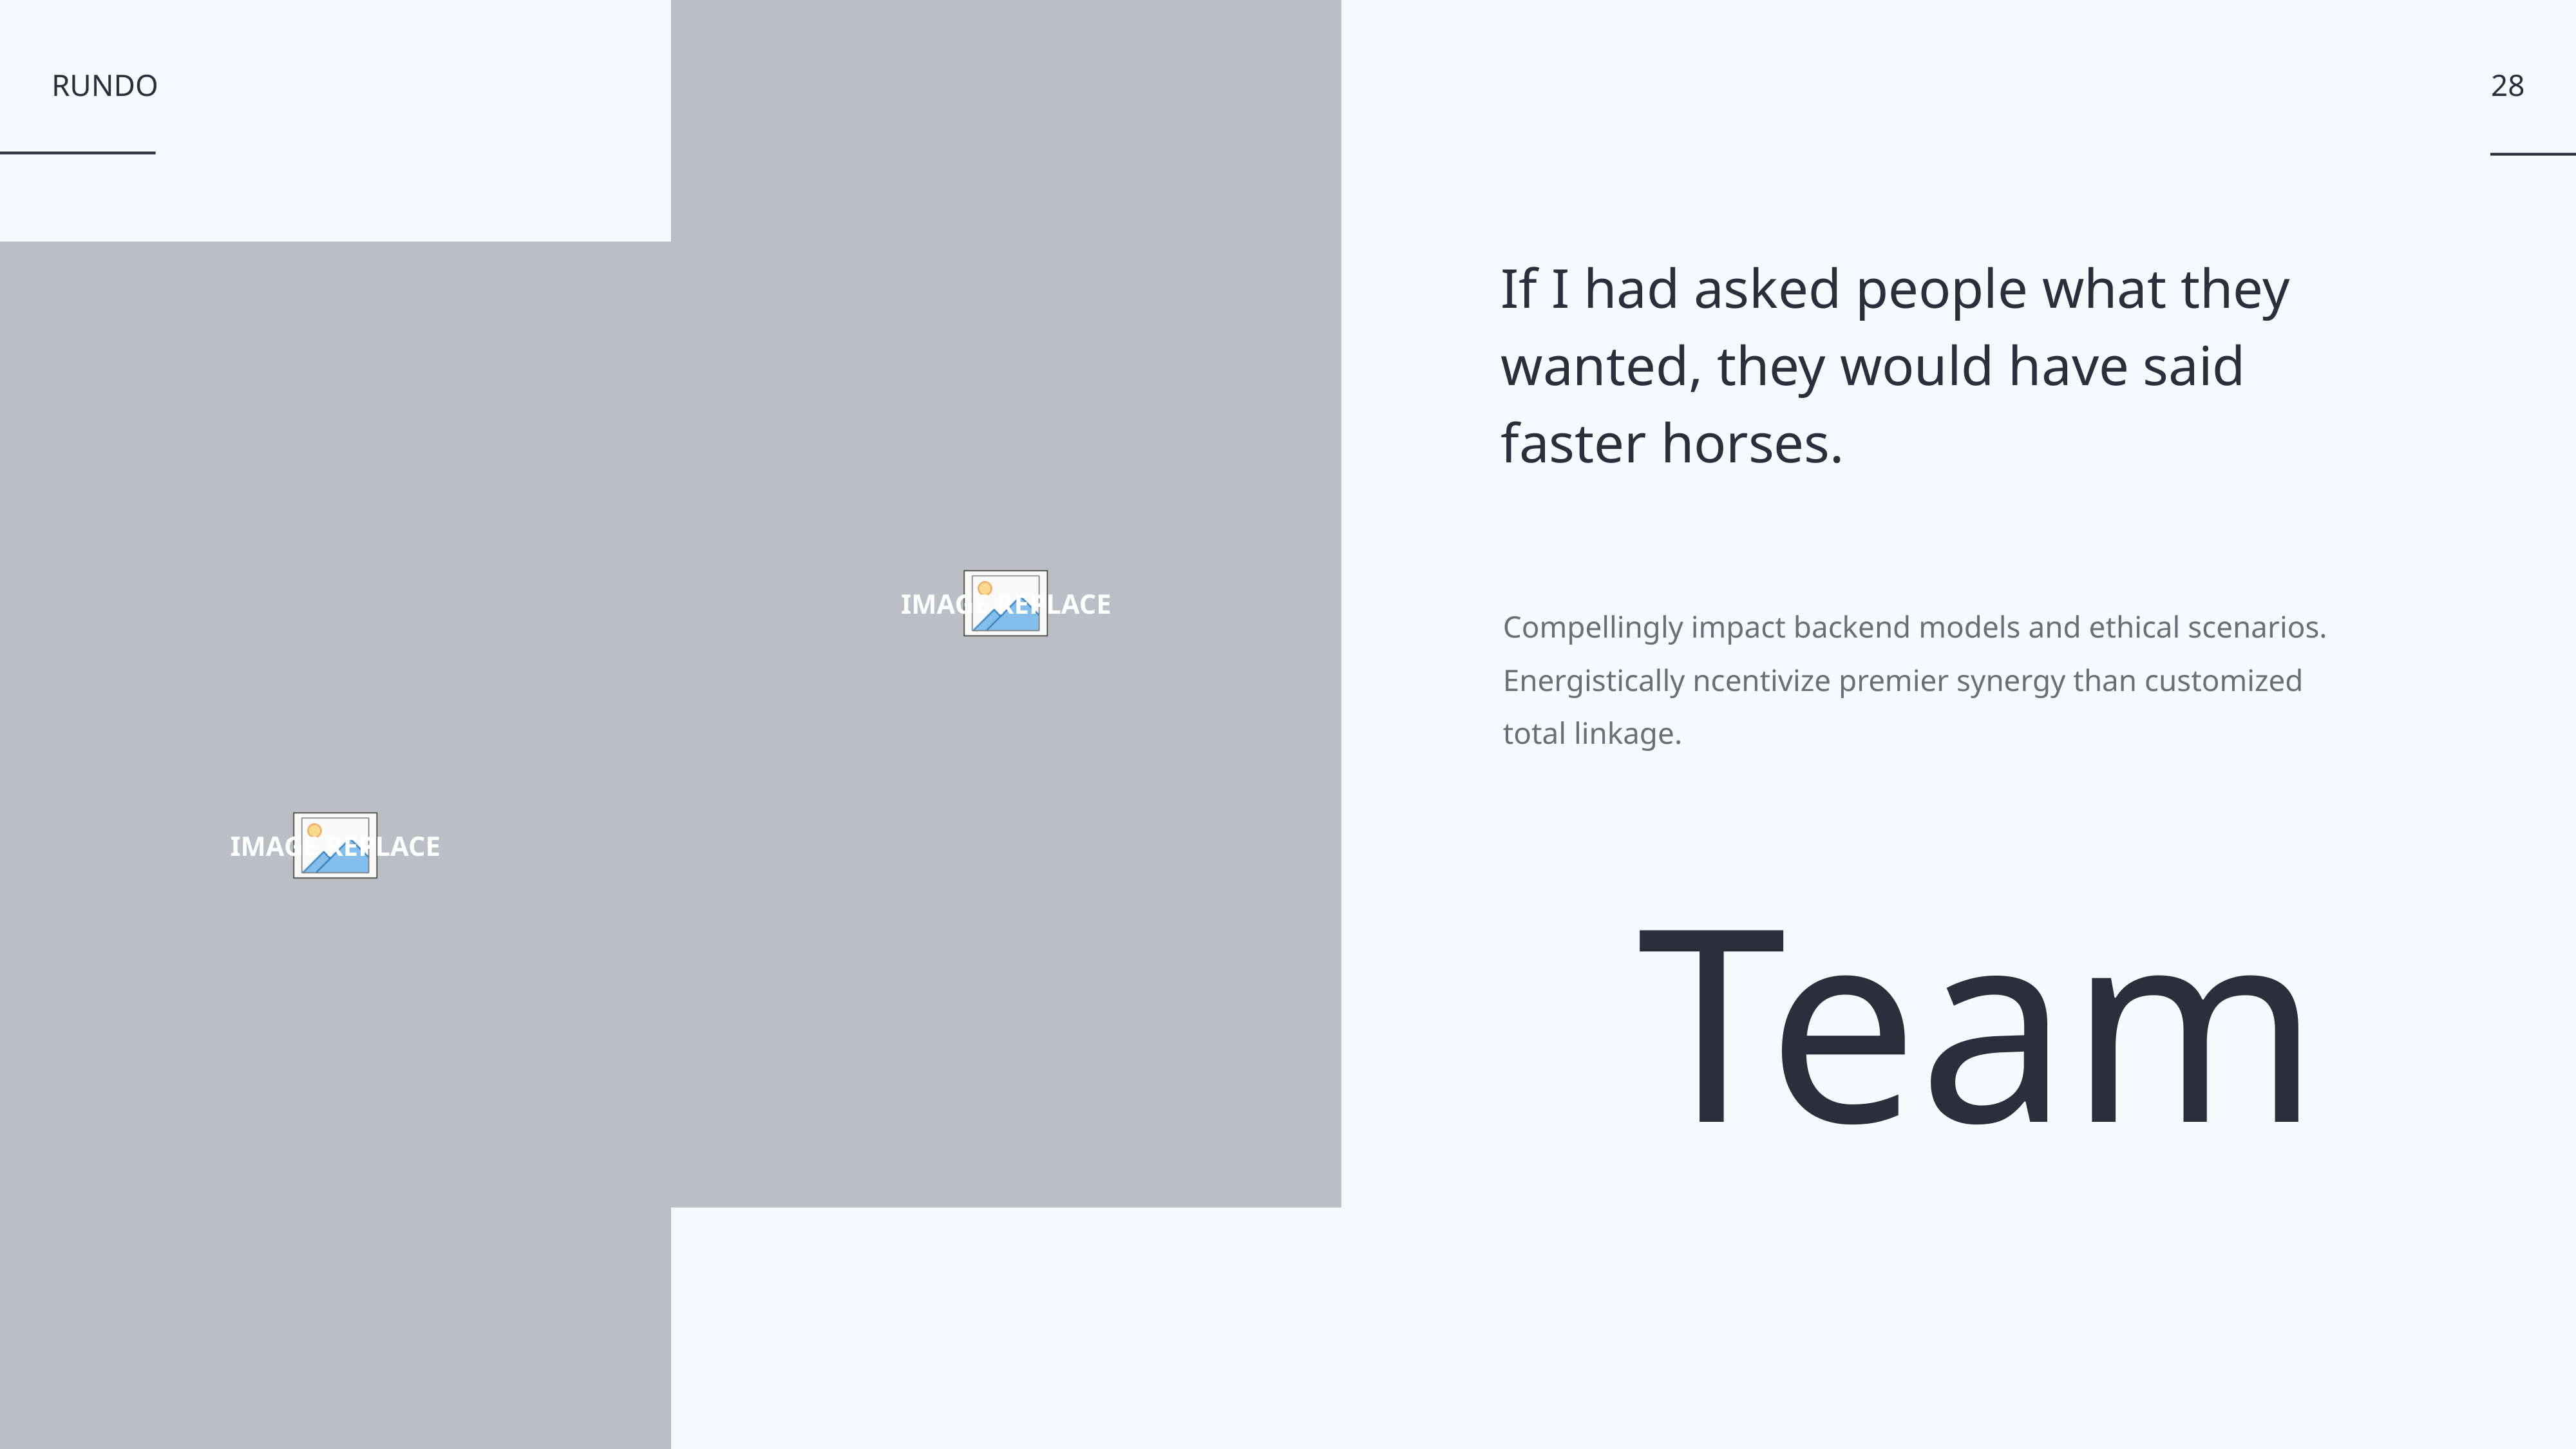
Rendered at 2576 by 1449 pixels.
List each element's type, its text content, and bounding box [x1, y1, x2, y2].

text_box If I had asked people what they wanted, they would have said faster horses. [1501, 242, 2291, 474]
picture [0, 0, 1342, 1449]
text_box Compellingly impact backend models and ethical scenarios. Energistically ncentivize premier synergy than customized total linkage. [1503, 591, 2328, 750]
text_box Team [1637, 853, 2321, 1176]
slide_number 28 [2490, 66, 2526, 106]
